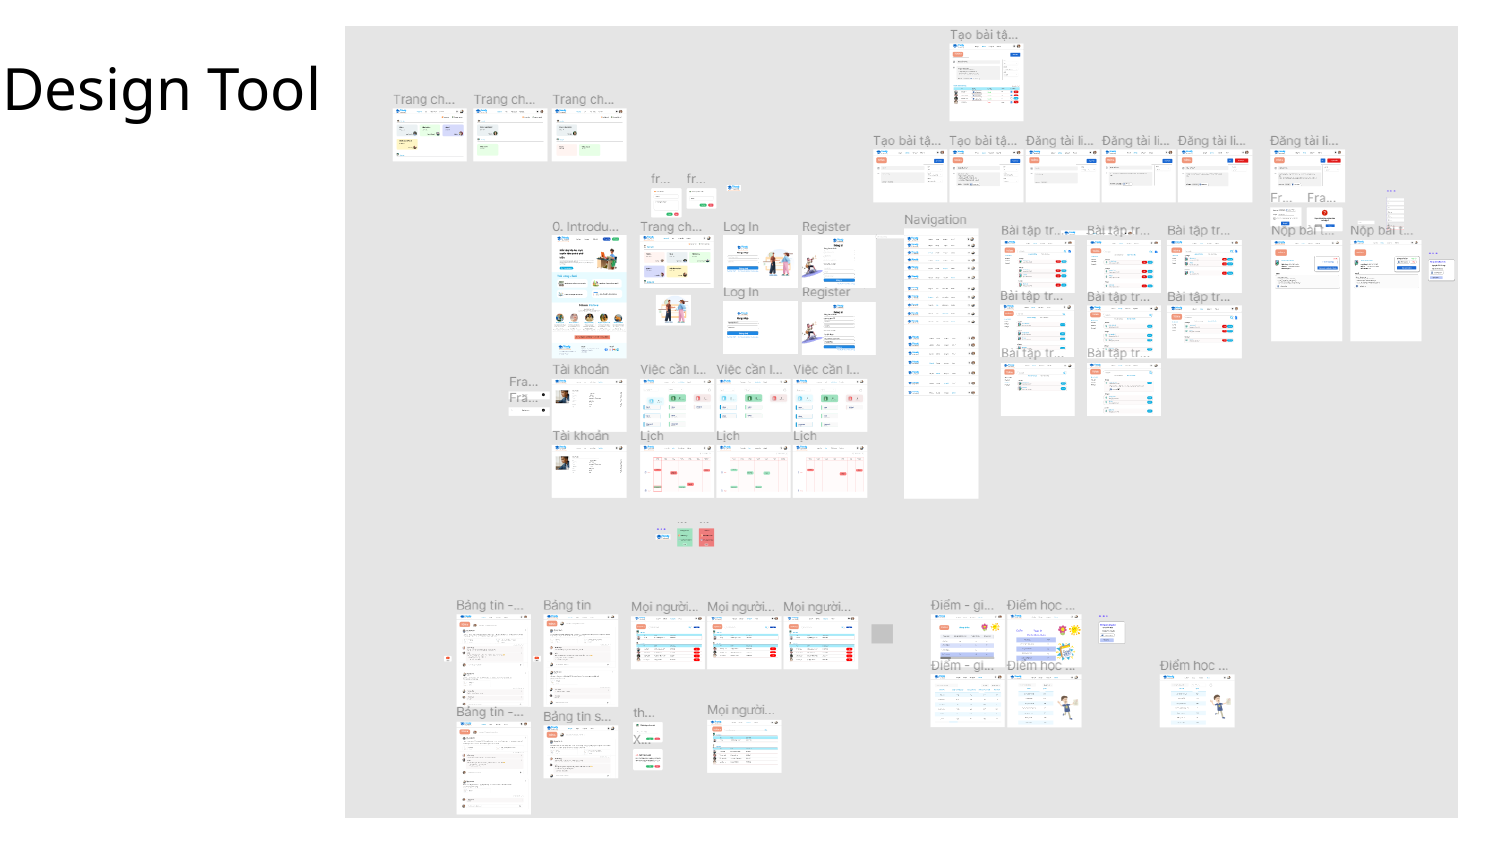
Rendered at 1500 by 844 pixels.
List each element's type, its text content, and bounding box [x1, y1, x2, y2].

title Design Tool [0, 36, 339, 135]
picture [344, 26, 1459, 818]
